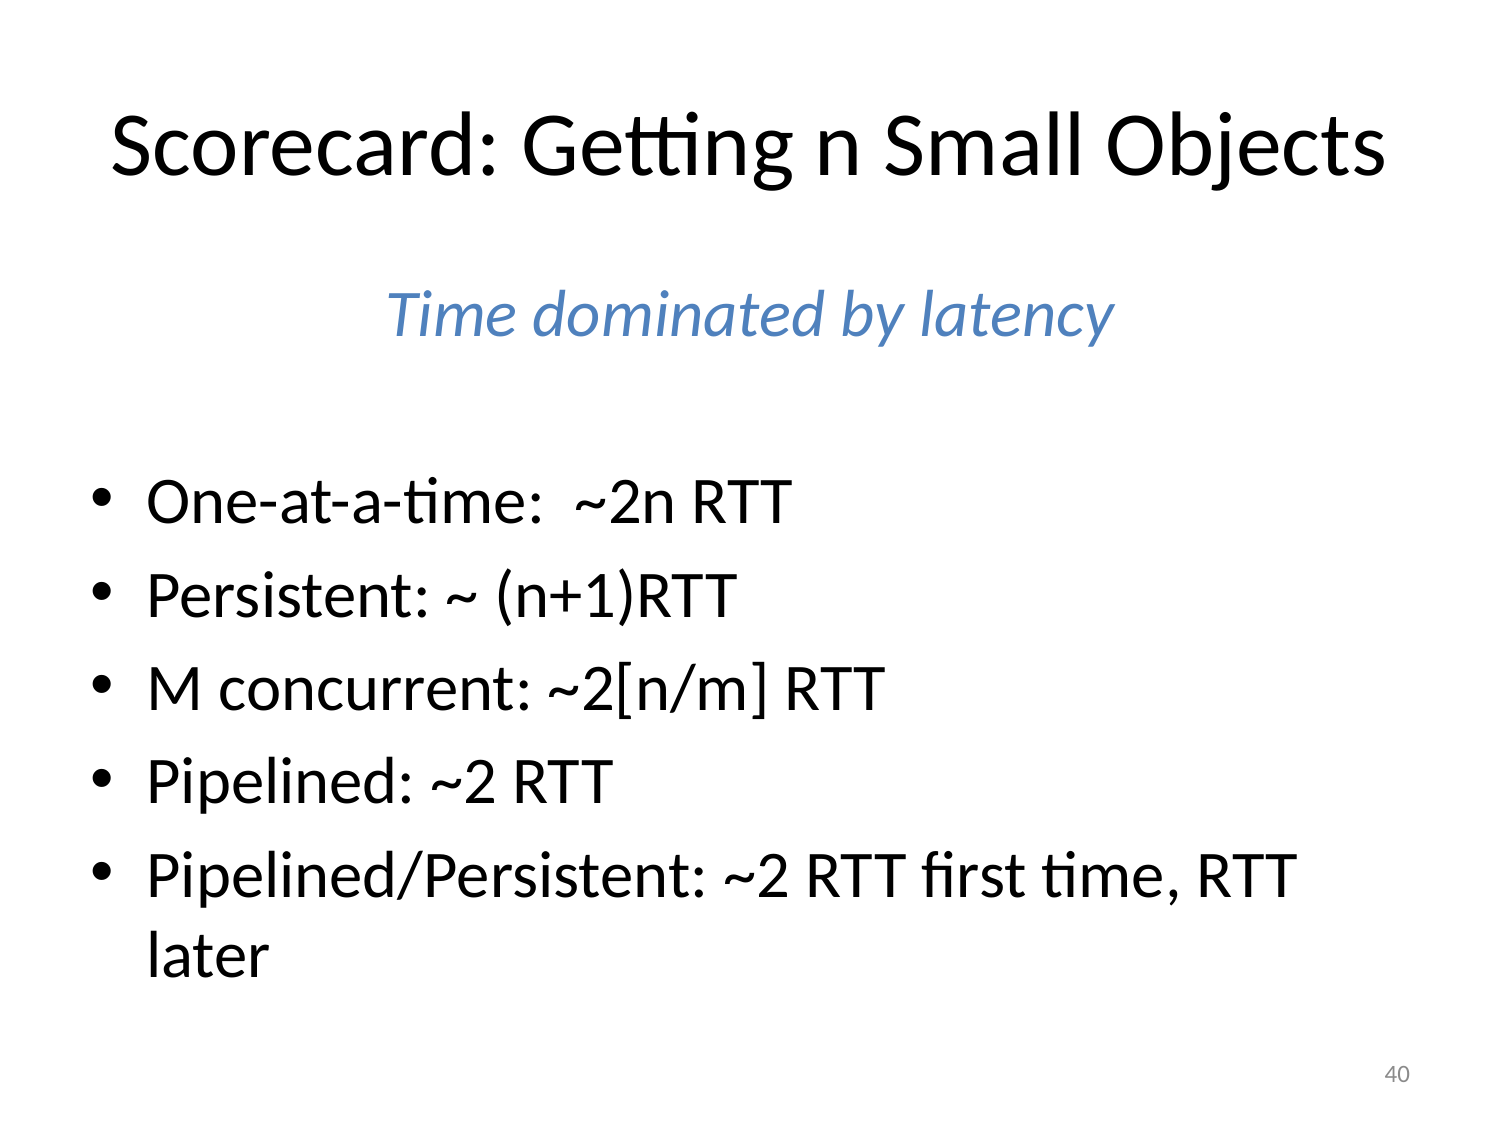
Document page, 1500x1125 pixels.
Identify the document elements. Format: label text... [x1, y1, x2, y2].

list Time dominated by latency One-at-a-time: ~2n RTT Persistent: ~ (n+1)RTT M concurrent: ~2[n/m] RTT Pipelined: ~2 RTT Pipelined/Persistent: ~2 RTT first time, RTT later [75, 262, 1425, 1005]
slide_number 40 [1074, 1042, 1425, 1103]
title Scorecard: Getting n Small Objects [75, 45, 1425, 233]
